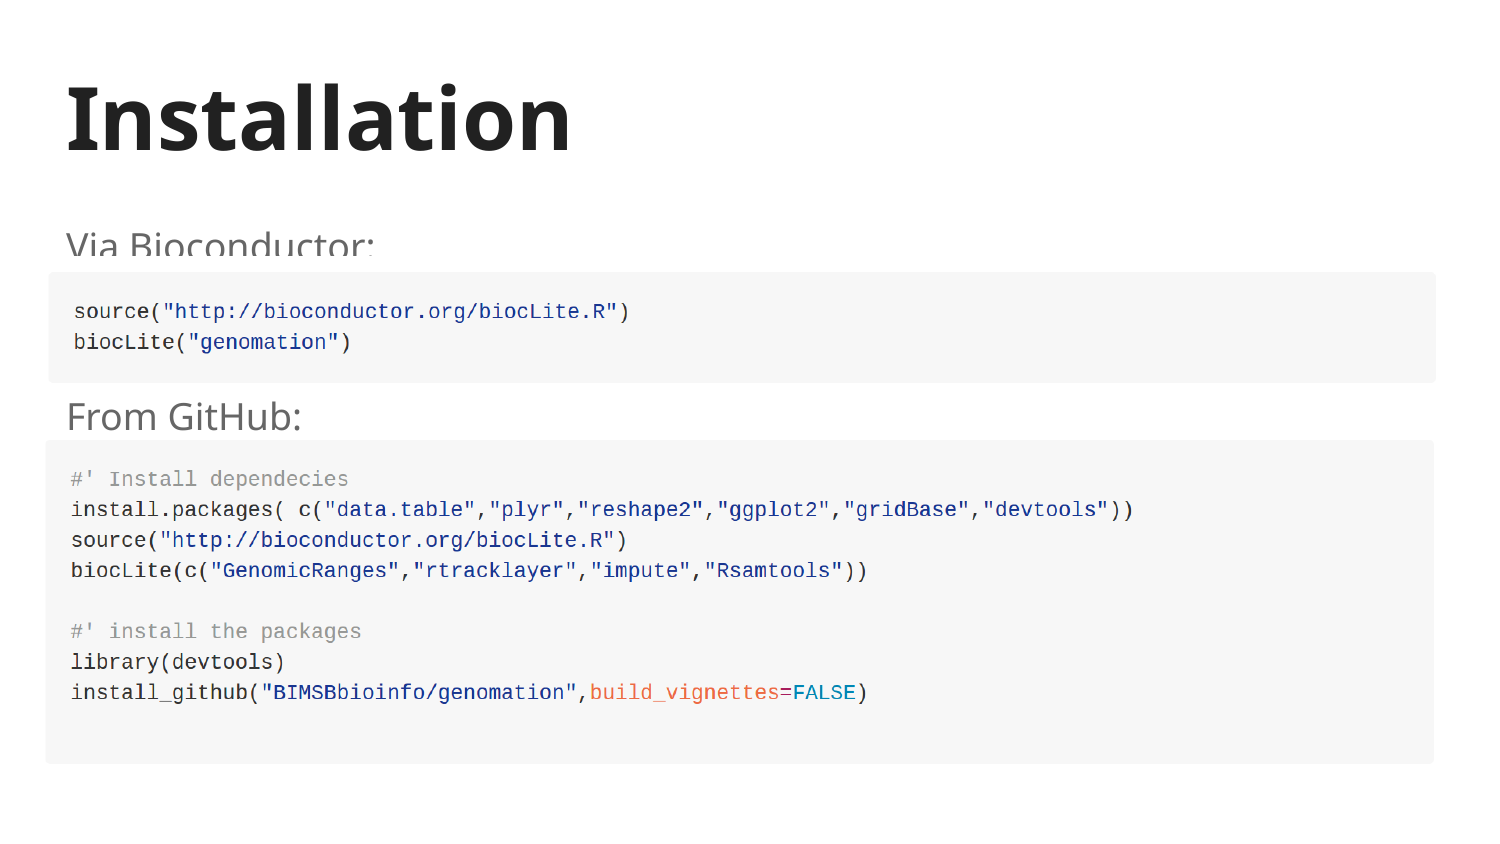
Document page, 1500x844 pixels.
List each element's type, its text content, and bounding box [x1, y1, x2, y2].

title Installation [51, 48, 1449, 180]
list Via Bioconductor: From GitHub: [51, 201, 1449, 442]
picture [32, 434, 1442, 772]
picture [32, 255, 1442, 388]
